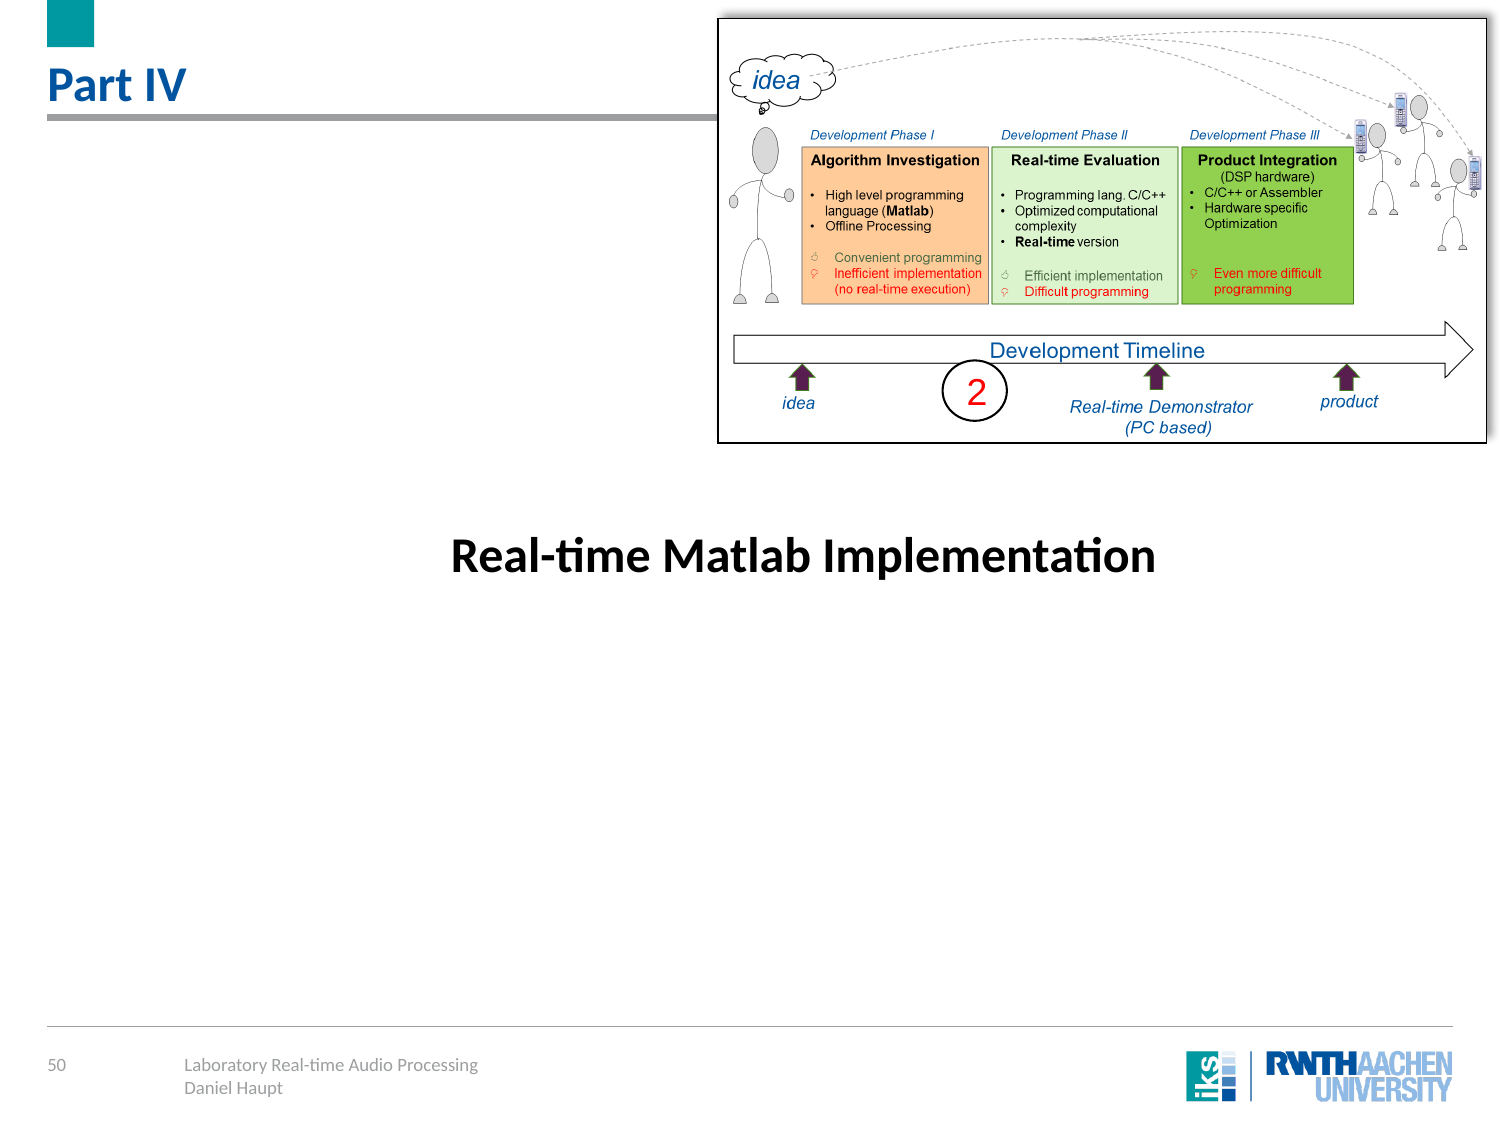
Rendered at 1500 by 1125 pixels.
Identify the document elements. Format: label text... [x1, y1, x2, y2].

picture [718, 19, 1486, 443]
list Real-time Matlab Implementation [450, 522, 1247, 634]
title Part IV [47, 46, 716, 113]
picture [1171, 1026, 1467, 1125]
